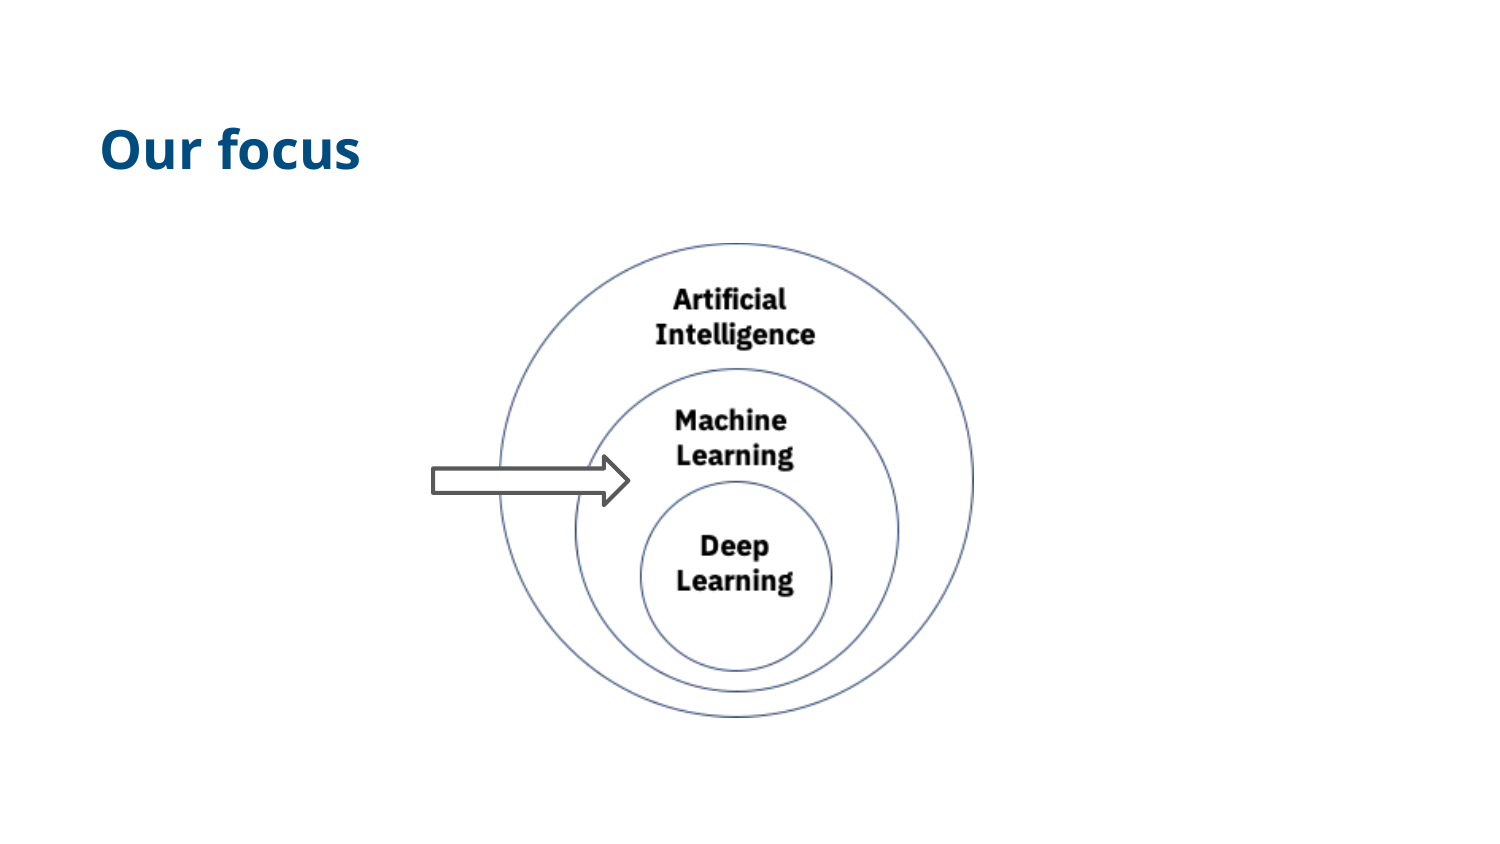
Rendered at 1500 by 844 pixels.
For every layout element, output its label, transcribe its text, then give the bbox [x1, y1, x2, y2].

title Our focus [93, 87, 1132, 208]
text_box [433, 468, 493, 493]
picture [498, 243, 974, 719]
